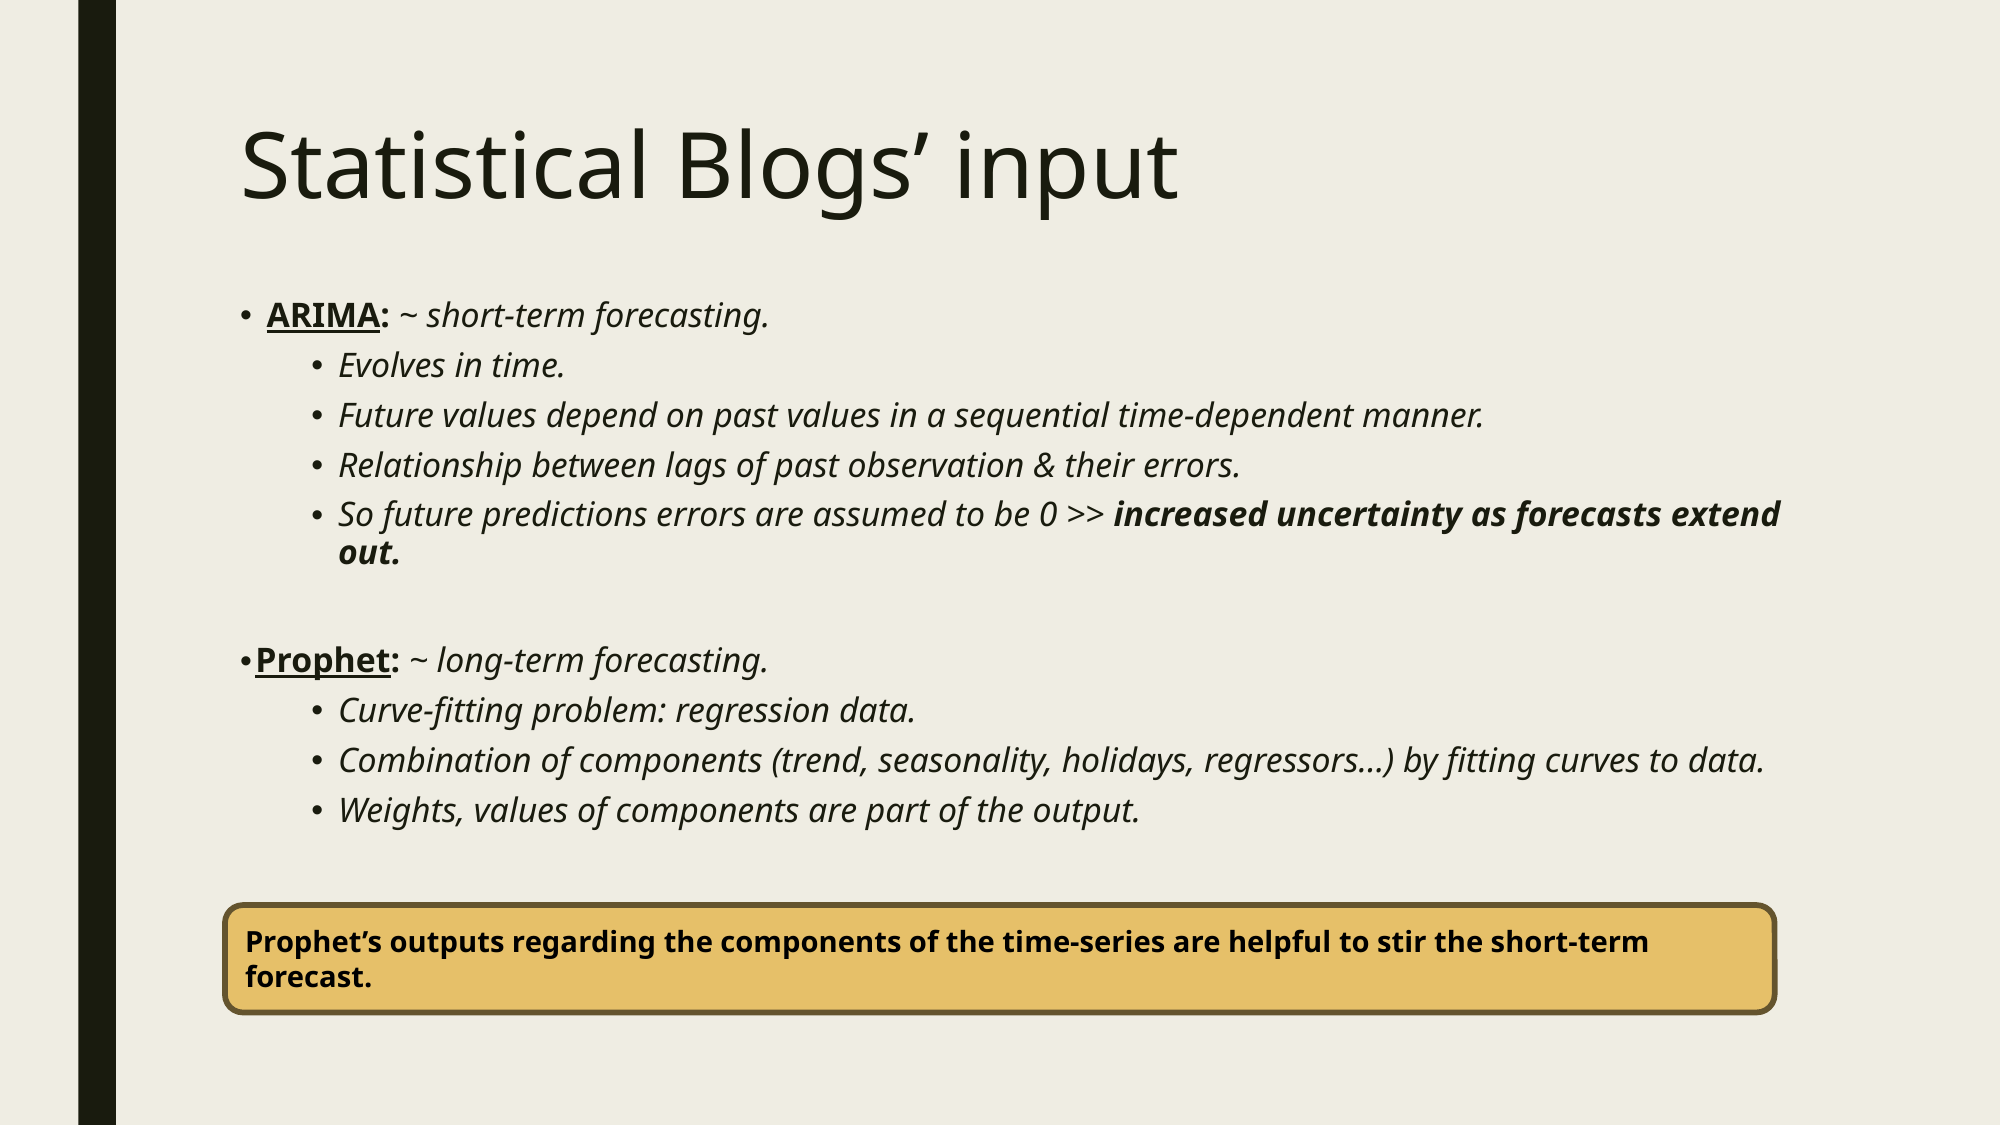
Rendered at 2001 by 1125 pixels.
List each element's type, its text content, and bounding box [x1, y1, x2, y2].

list ARIMA: ~ short-term forecasting. Evolves in time. Future values depend on past values in a sequential time-dependent manner. Relationship between lags of past observation & their errors. So future predictions errors are assumed to be 0 >> increased uncertainty as forecasts extend out. Prophet: ~ long-term forecasting. Curve-fitting problem: regression data. Combination of components (trend, seasonality, holidays, regressors…) by fitting curves to data. Weights, values of components are part of the output. [225, 289, 1800, 863]
text_box Prophet’s outputs regarding the components of the time-series are helpful to stir the short-term forecast. [222, 902, 1778, 1016]
title Statistical Blogs’ input [225, 112, 1800, 248]
